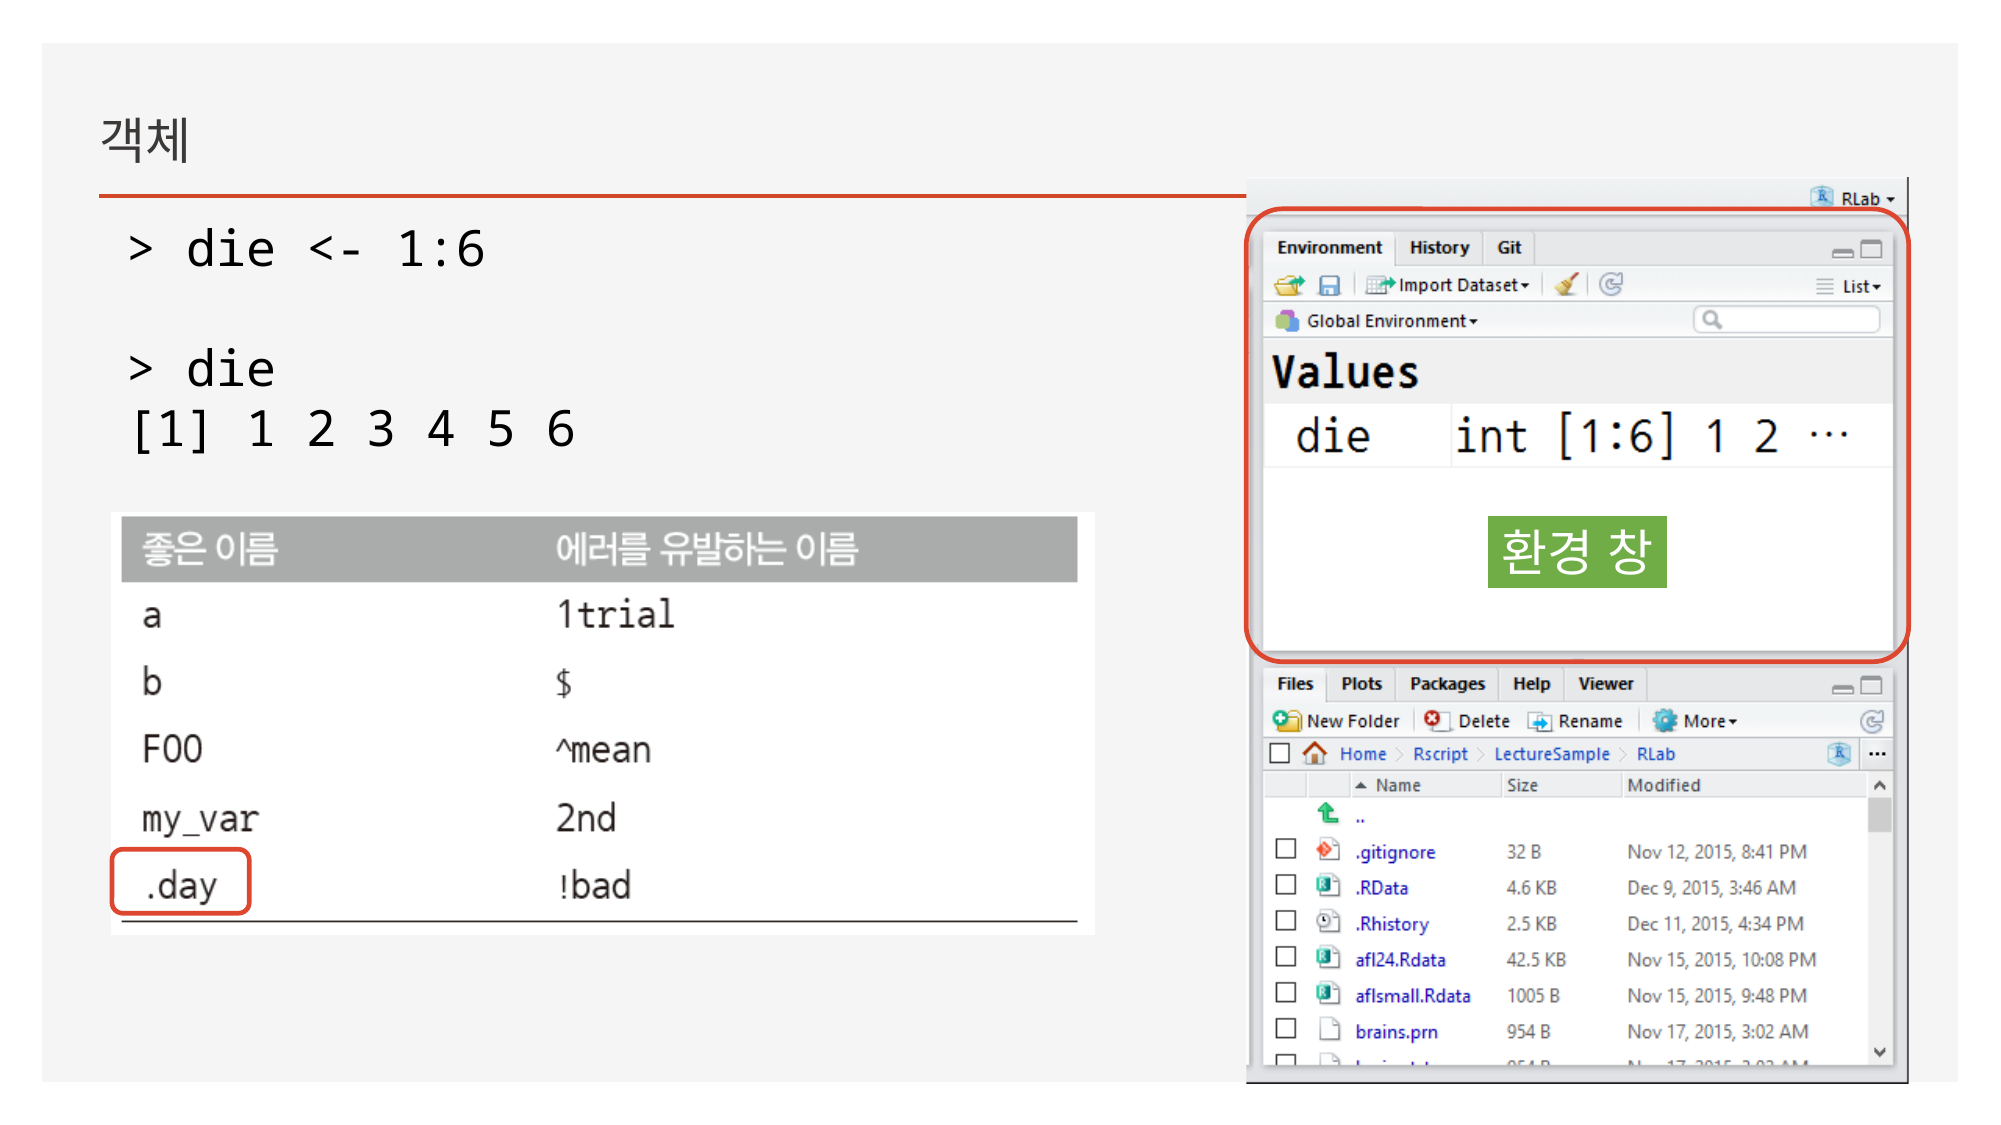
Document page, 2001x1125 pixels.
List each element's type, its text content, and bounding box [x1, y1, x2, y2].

list 객체 [84, 72, 813, 178]
picture [111, 512, 1095, 935]
text_box > die <- 1:6 > die [1] 1 2 3 4 5 6 [111, 208, 724, 464]
picture [1246, 177, 1909, 1084]
